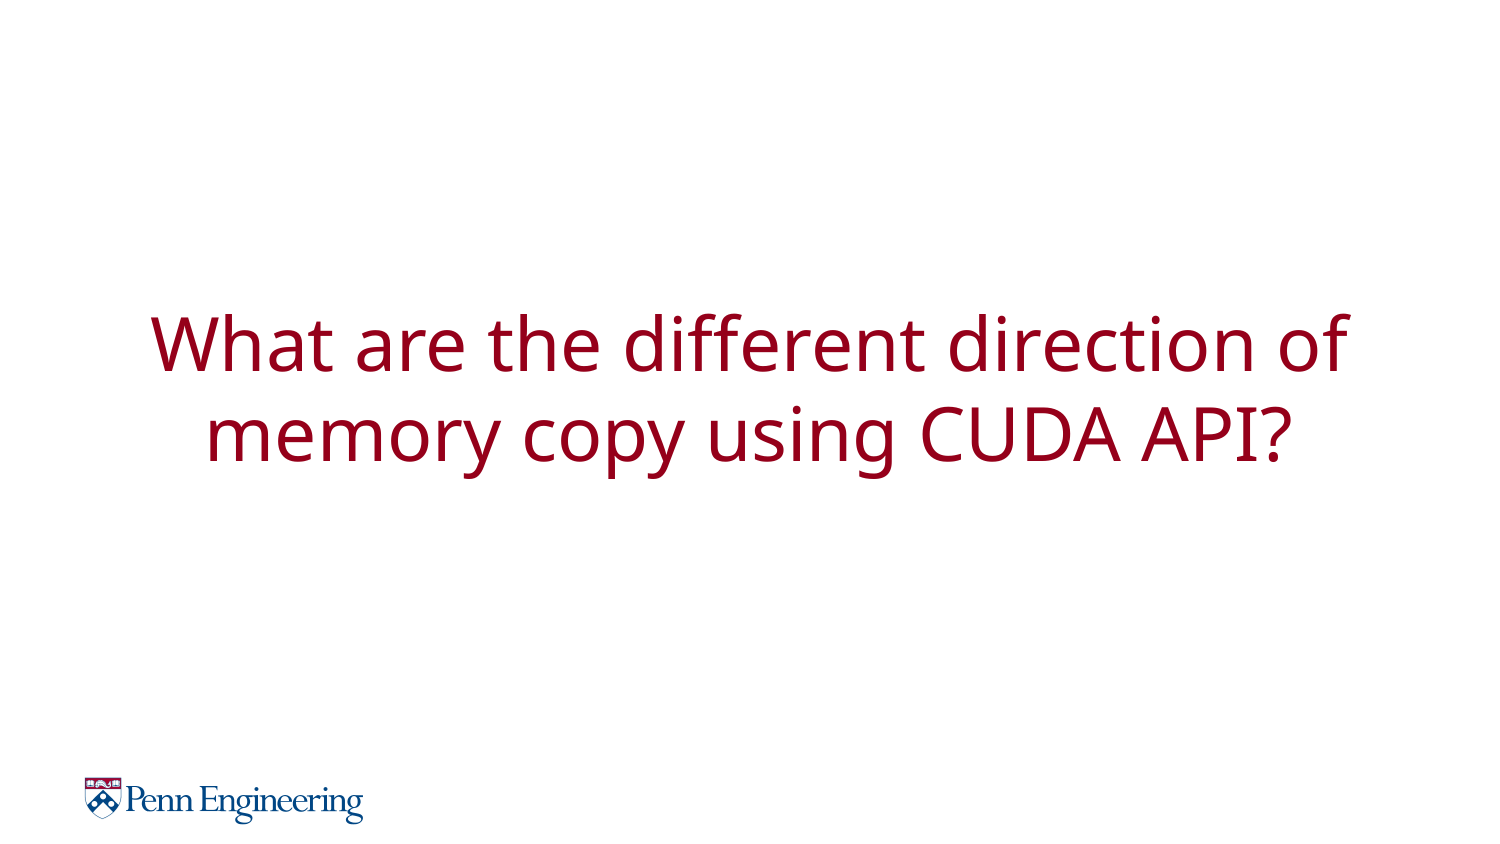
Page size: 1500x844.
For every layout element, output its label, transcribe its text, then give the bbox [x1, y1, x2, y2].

title What are the different direction of memory copy using CUDA API? [102, 210, 1397, 563]
picture [75, 770, 372, 828]
